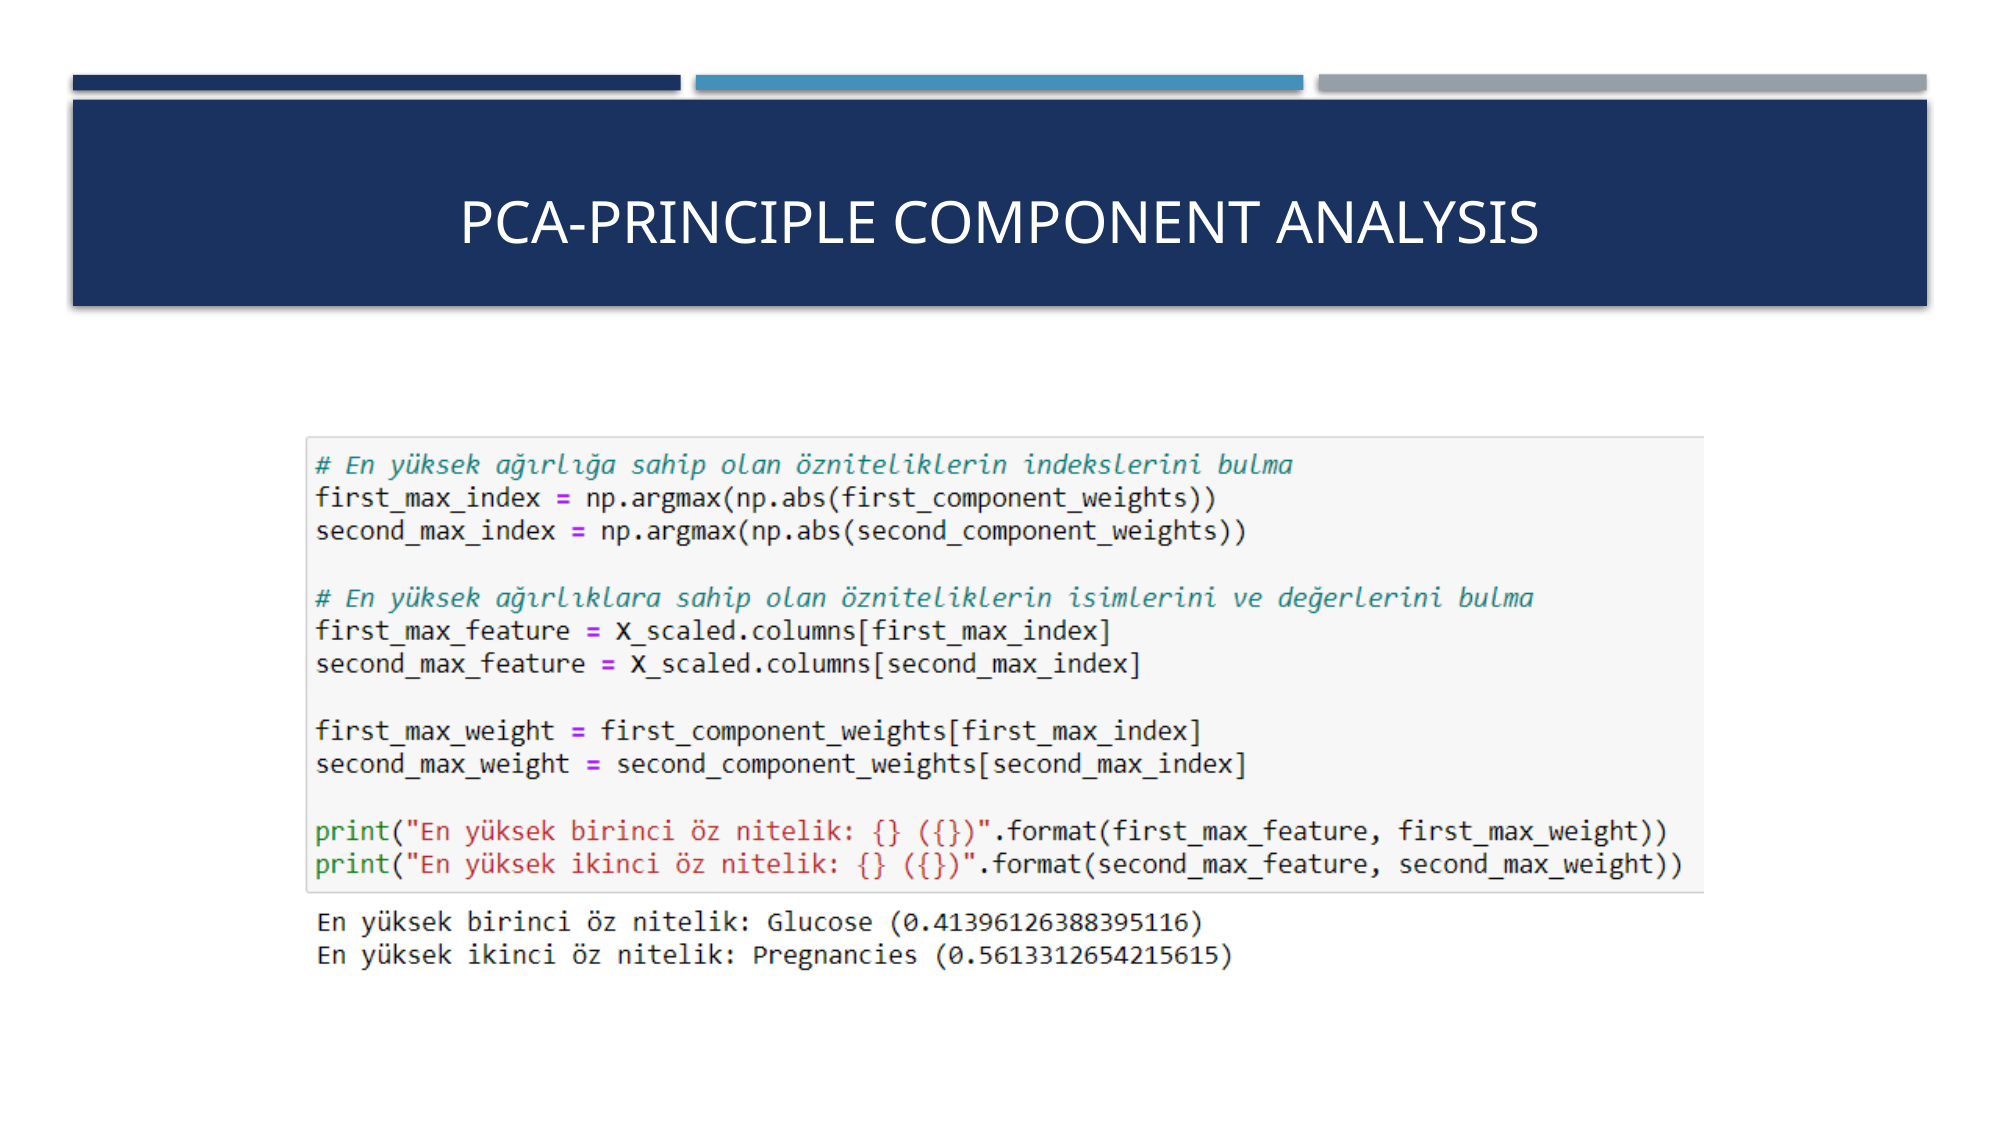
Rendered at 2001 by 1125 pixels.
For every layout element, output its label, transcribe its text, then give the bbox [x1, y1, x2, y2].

title Pca-prıncıple component analysıs [95, 119, 1905, 333]
picture [295, 424, 1705, 976]
